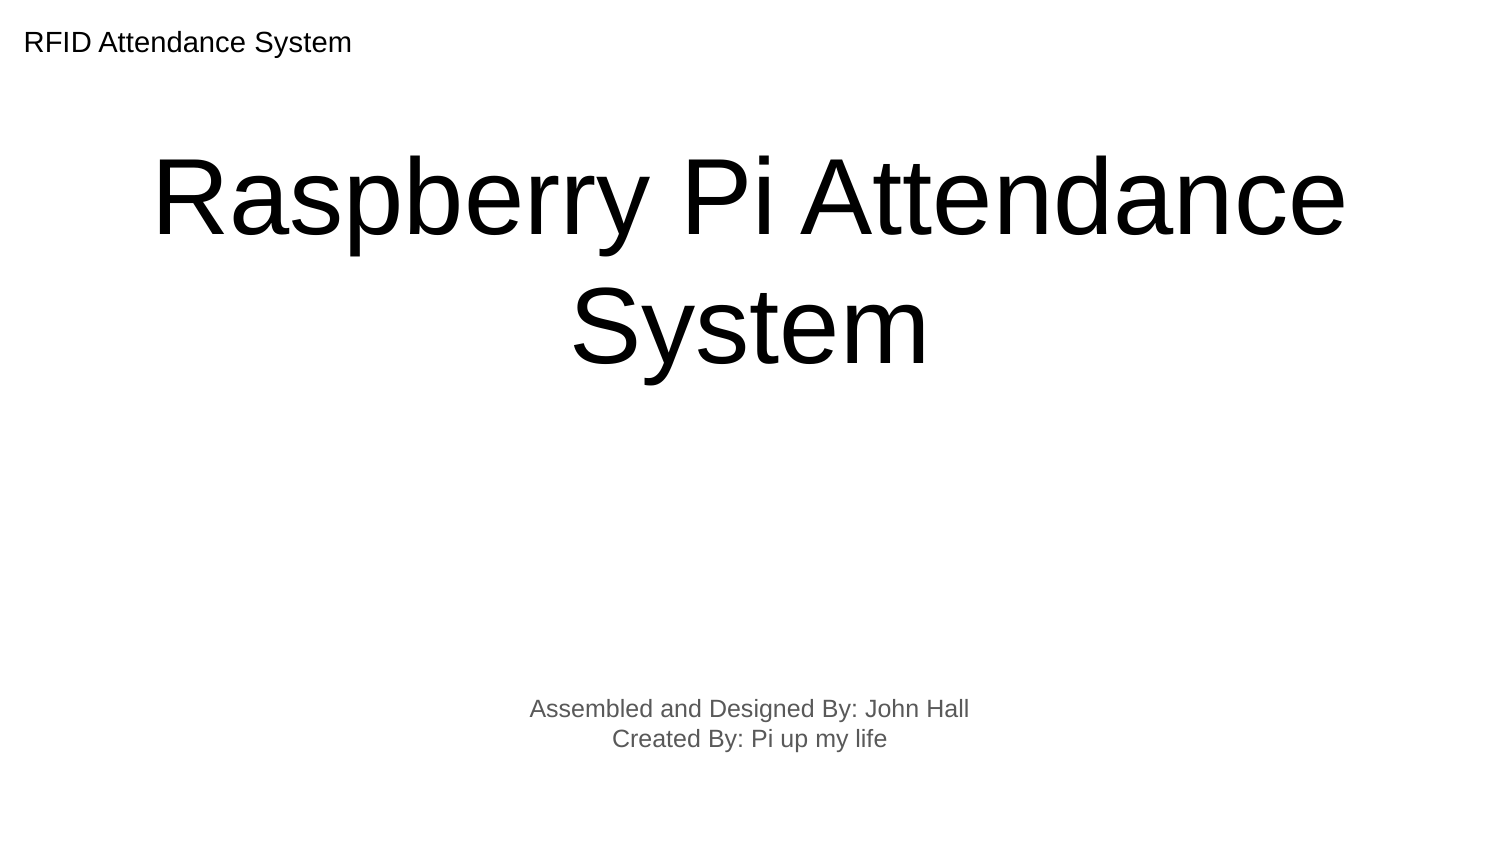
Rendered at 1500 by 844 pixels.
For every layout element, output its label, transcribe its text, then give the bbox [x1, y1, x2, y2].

title Raspberry Pi Attendance System [51, 259, 1449, 327]
subtitle Assembled and Designed By: John Hall Created By: Pi up my life [51, 327, 1449, 779]
text_box RFID Attendance System [8, 16, 396, 67]
